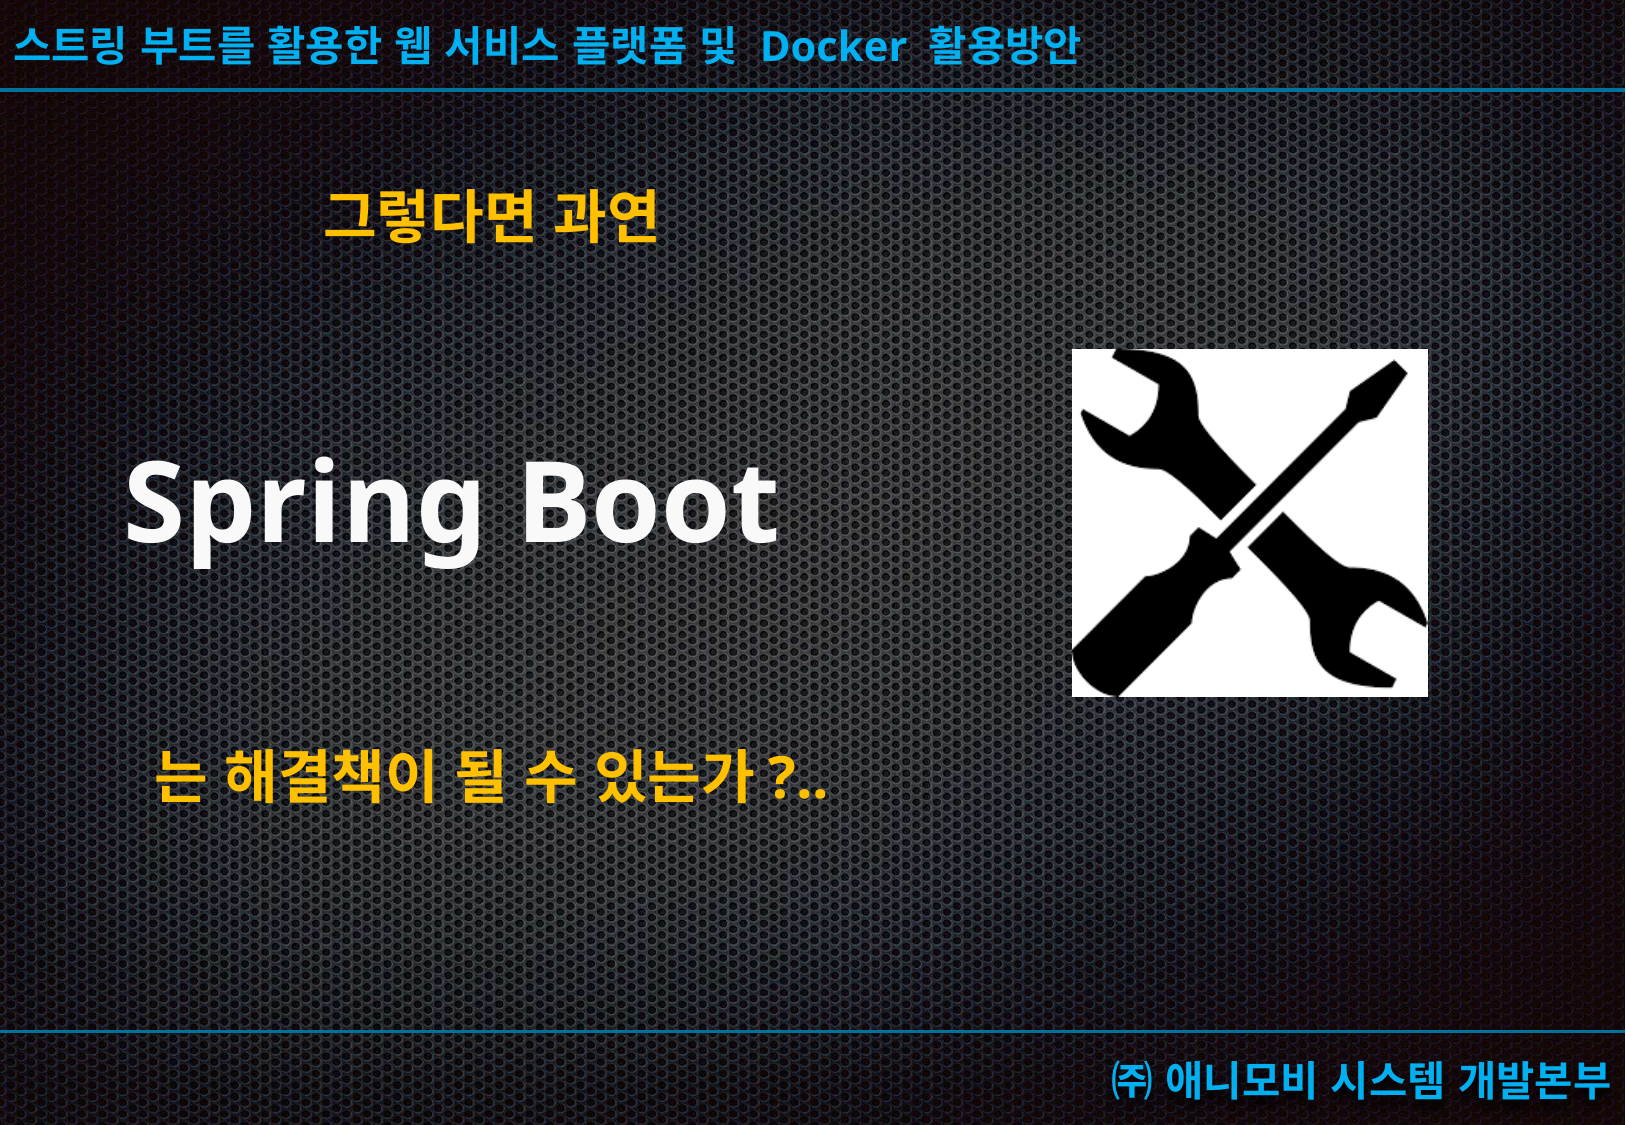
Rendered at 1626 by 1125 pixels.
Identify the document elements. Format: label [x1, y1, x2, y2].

picture [0, 93, 1625, 1029]
picture [0, 0, 1625, 87]
text_box [0, 172, 967, 825]
picture [0, 1034, 1625, 1125]
